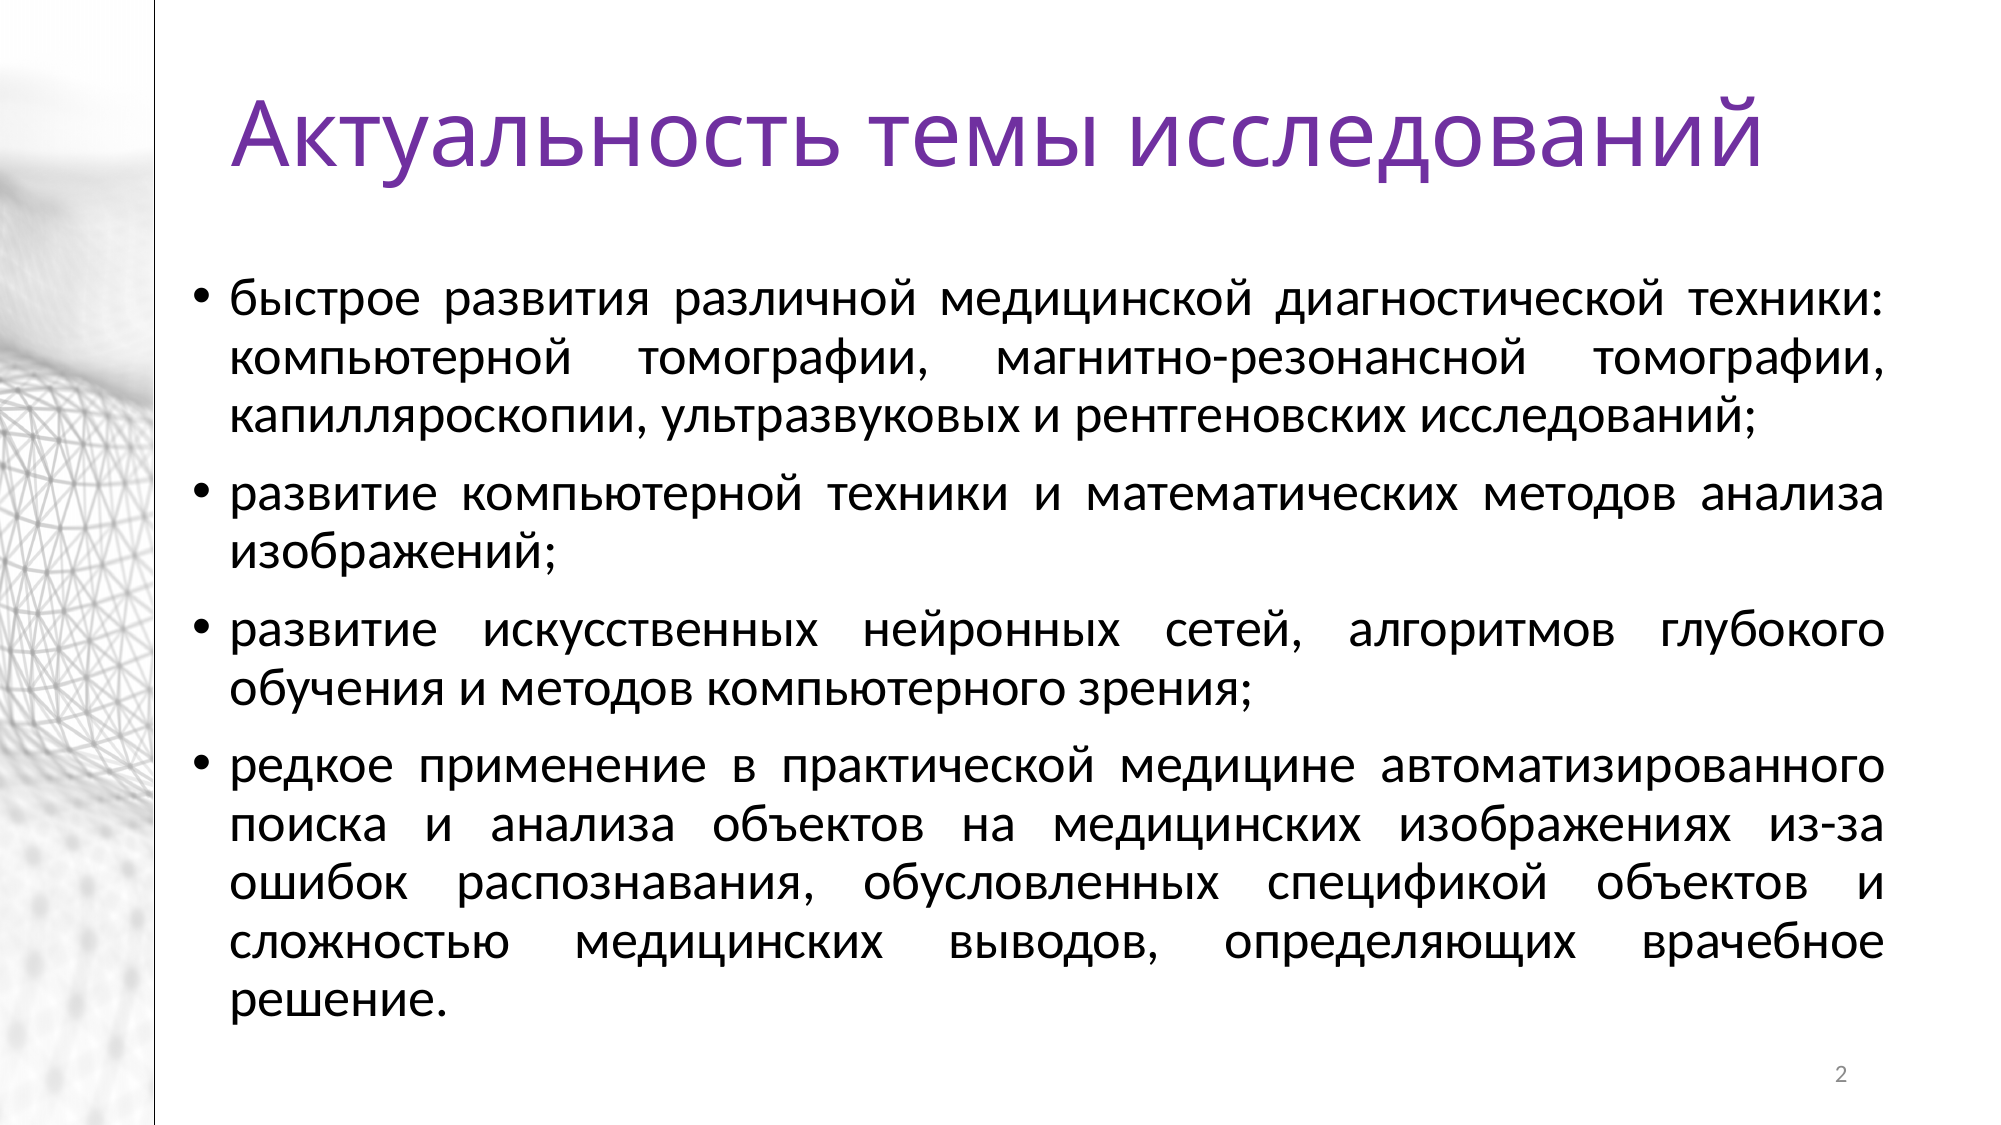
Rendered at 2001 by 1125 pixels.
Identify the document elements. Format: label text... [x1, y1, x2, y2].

slide_number 2 [1412, 1042, 1863, 1103]
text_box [0, 0, 155, 1125]
title Актуальность темы исследований [155, 59, 1863, 215]
list быстрое развития различной медицинской диагностической техники: компьютерной томографии, магнитно-резонансной томографии, капилляроскопии, ультразвуковых и рентгеновских исследований; развитие компьютерной техники и математических методов анализа изображений; развитие искусственных нейронных сетей, алгоритмов глубокого обучения и методов компьютерного зрения; редкое применение в практической медицине автоматизированного поиска и анализа объектов на медицинских изображениях из-за ошибок распознавания, обусловленных спецификой объектов и сложностью медицинских выводов, определяющих врачебное решение. [177, 261, 1902, 1040]
